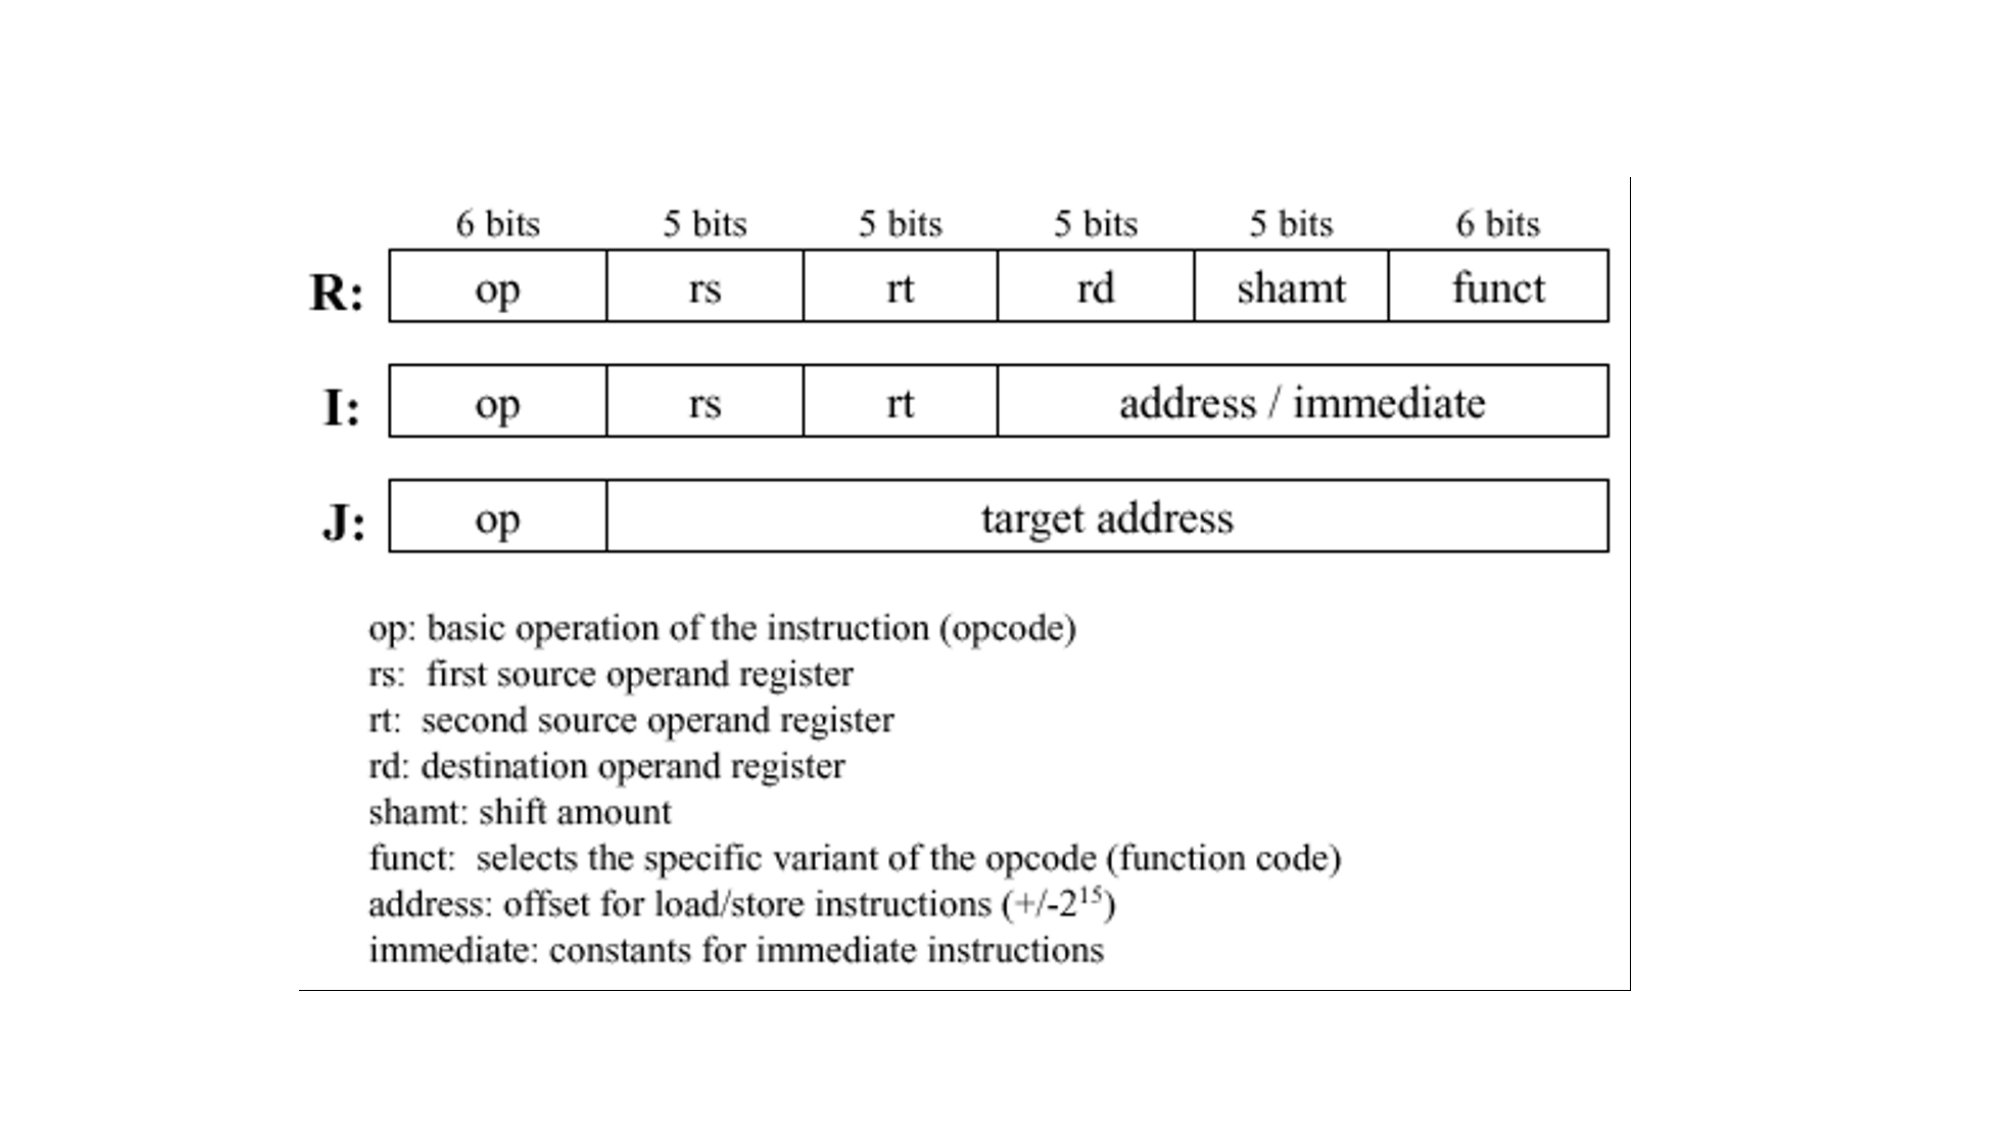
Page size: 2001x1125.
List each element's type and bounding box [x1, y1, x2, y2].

picture [299, 177, 1632, 991]
